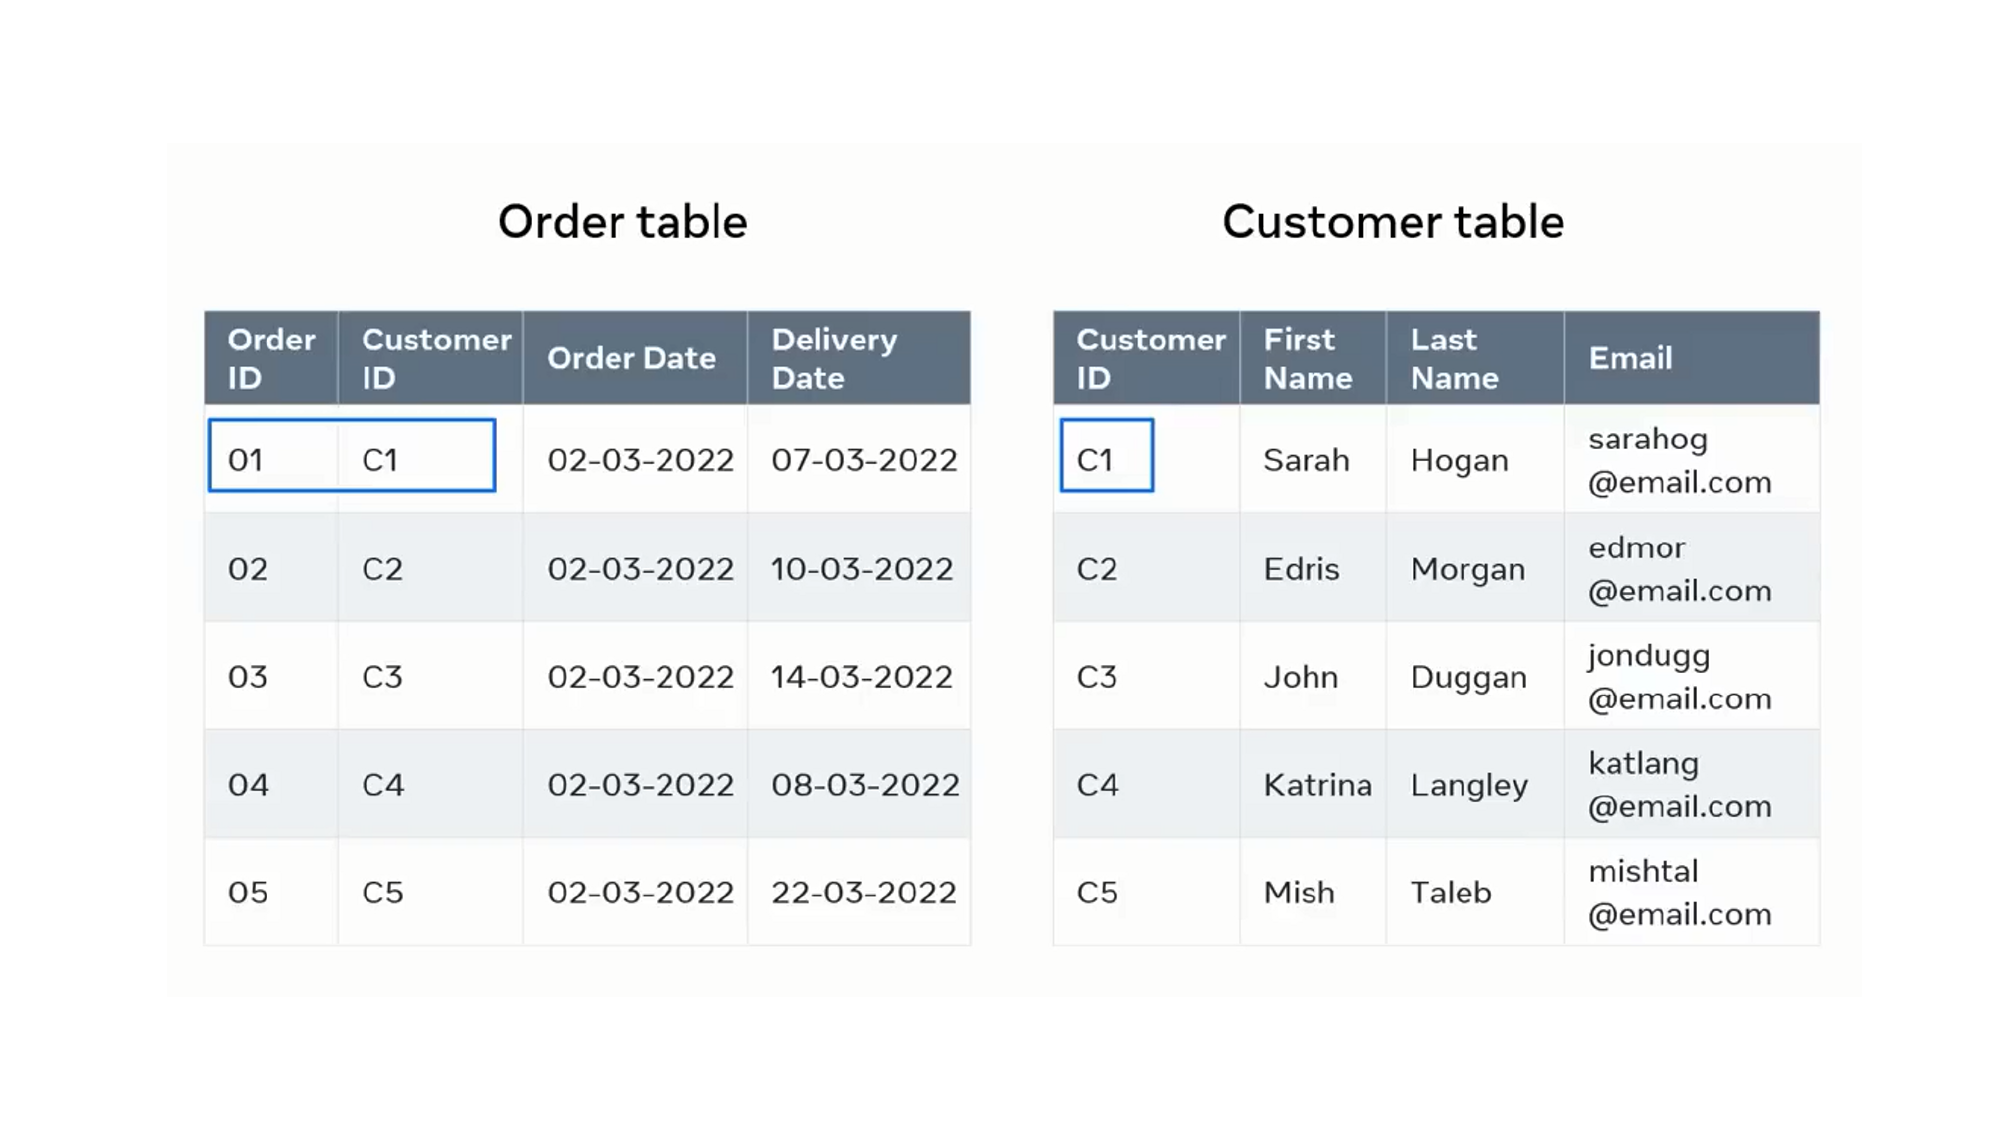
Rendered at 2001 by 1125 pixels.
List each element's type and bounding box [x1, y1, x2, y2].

picture [167, 143, 1862, 997]
